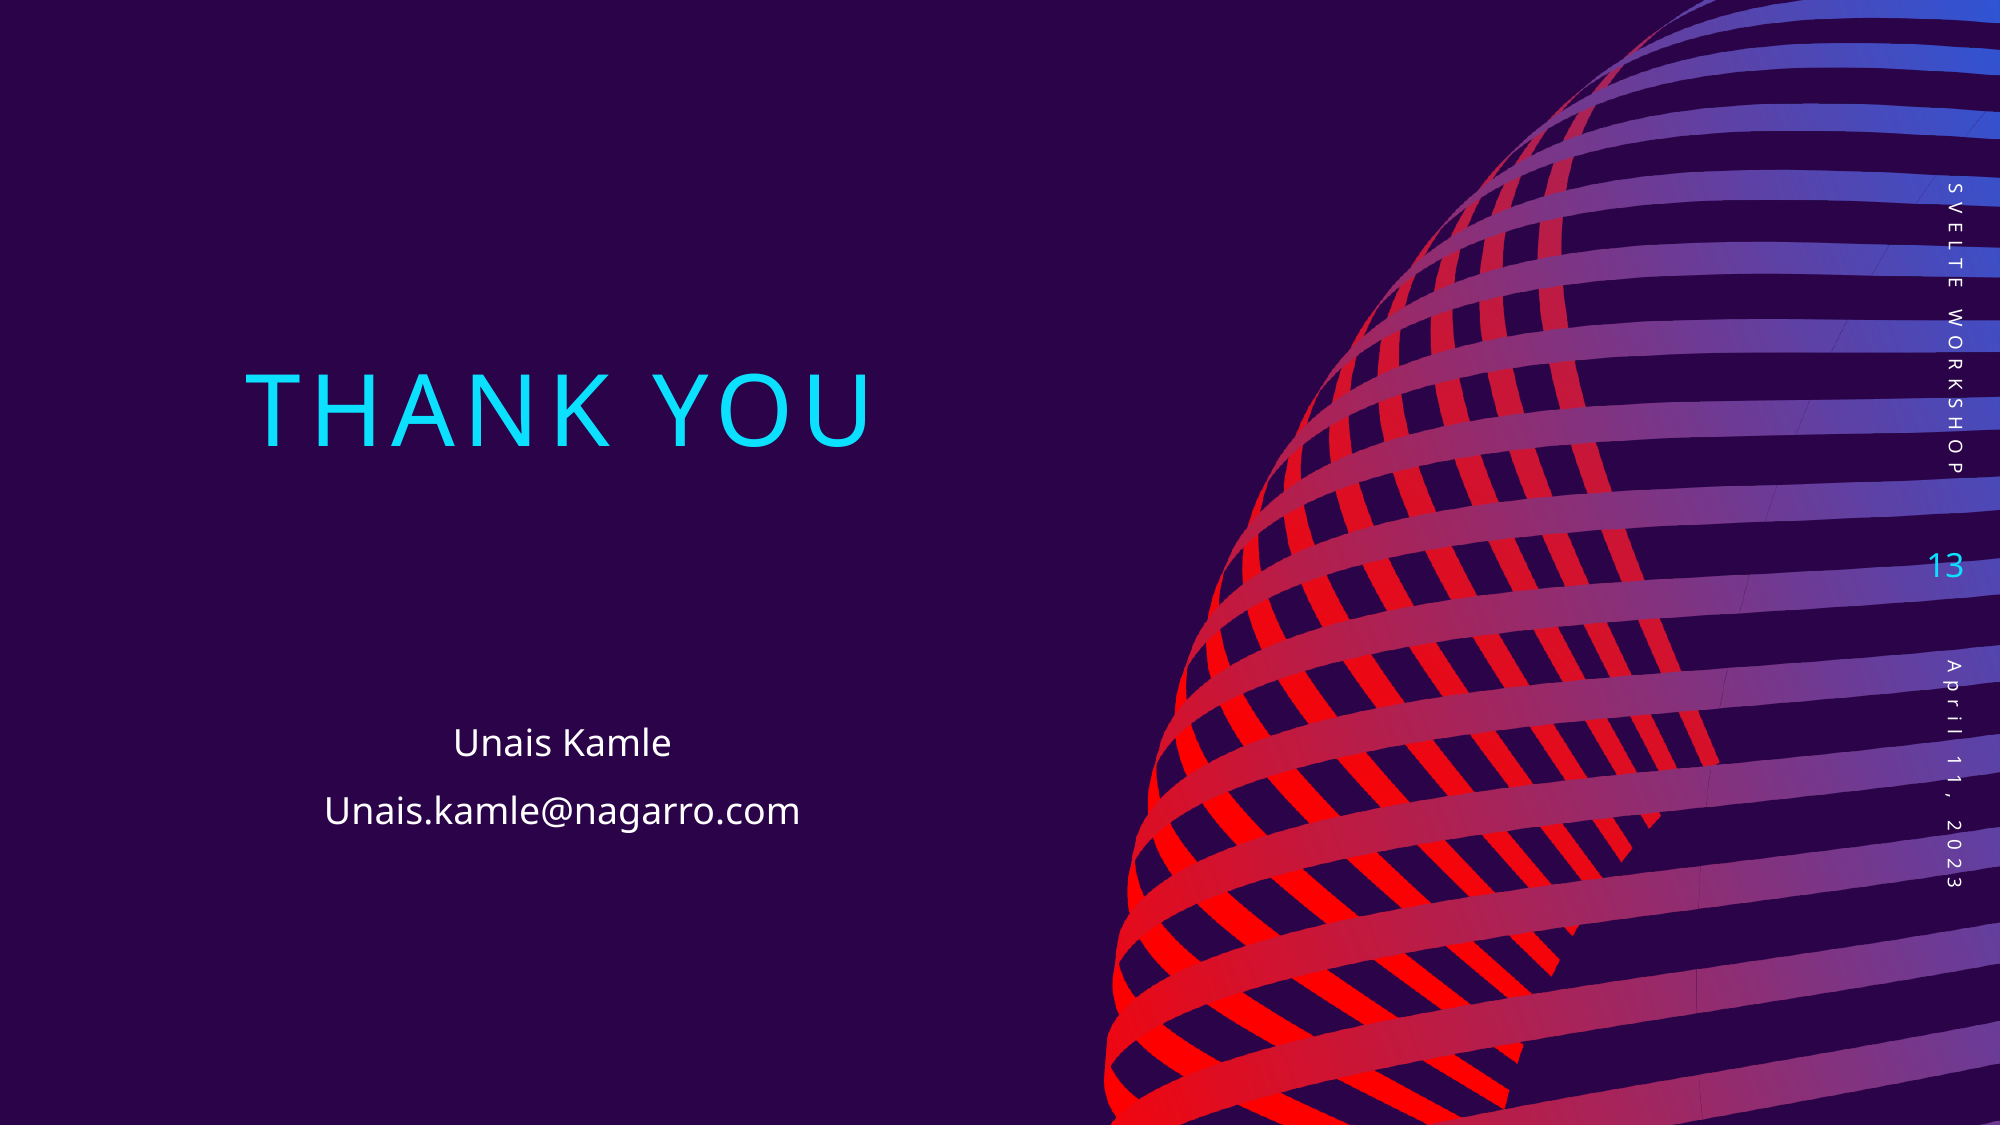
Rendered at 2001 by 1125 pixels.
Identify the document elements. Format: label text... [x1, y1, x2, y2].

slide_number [1925, 645, 1986, 1080]
picture [0, 0, 2000, 1125]
title Thank you [168, 84, 987, 476]
list Unais Kamle​​ Unais.kamle@nagarro.com​ [153, 689, 972, 845]
footer Svelte workshop [1926, 33, 1987, 489]
slide_number 13 [1889, 519, 1980, 615]
